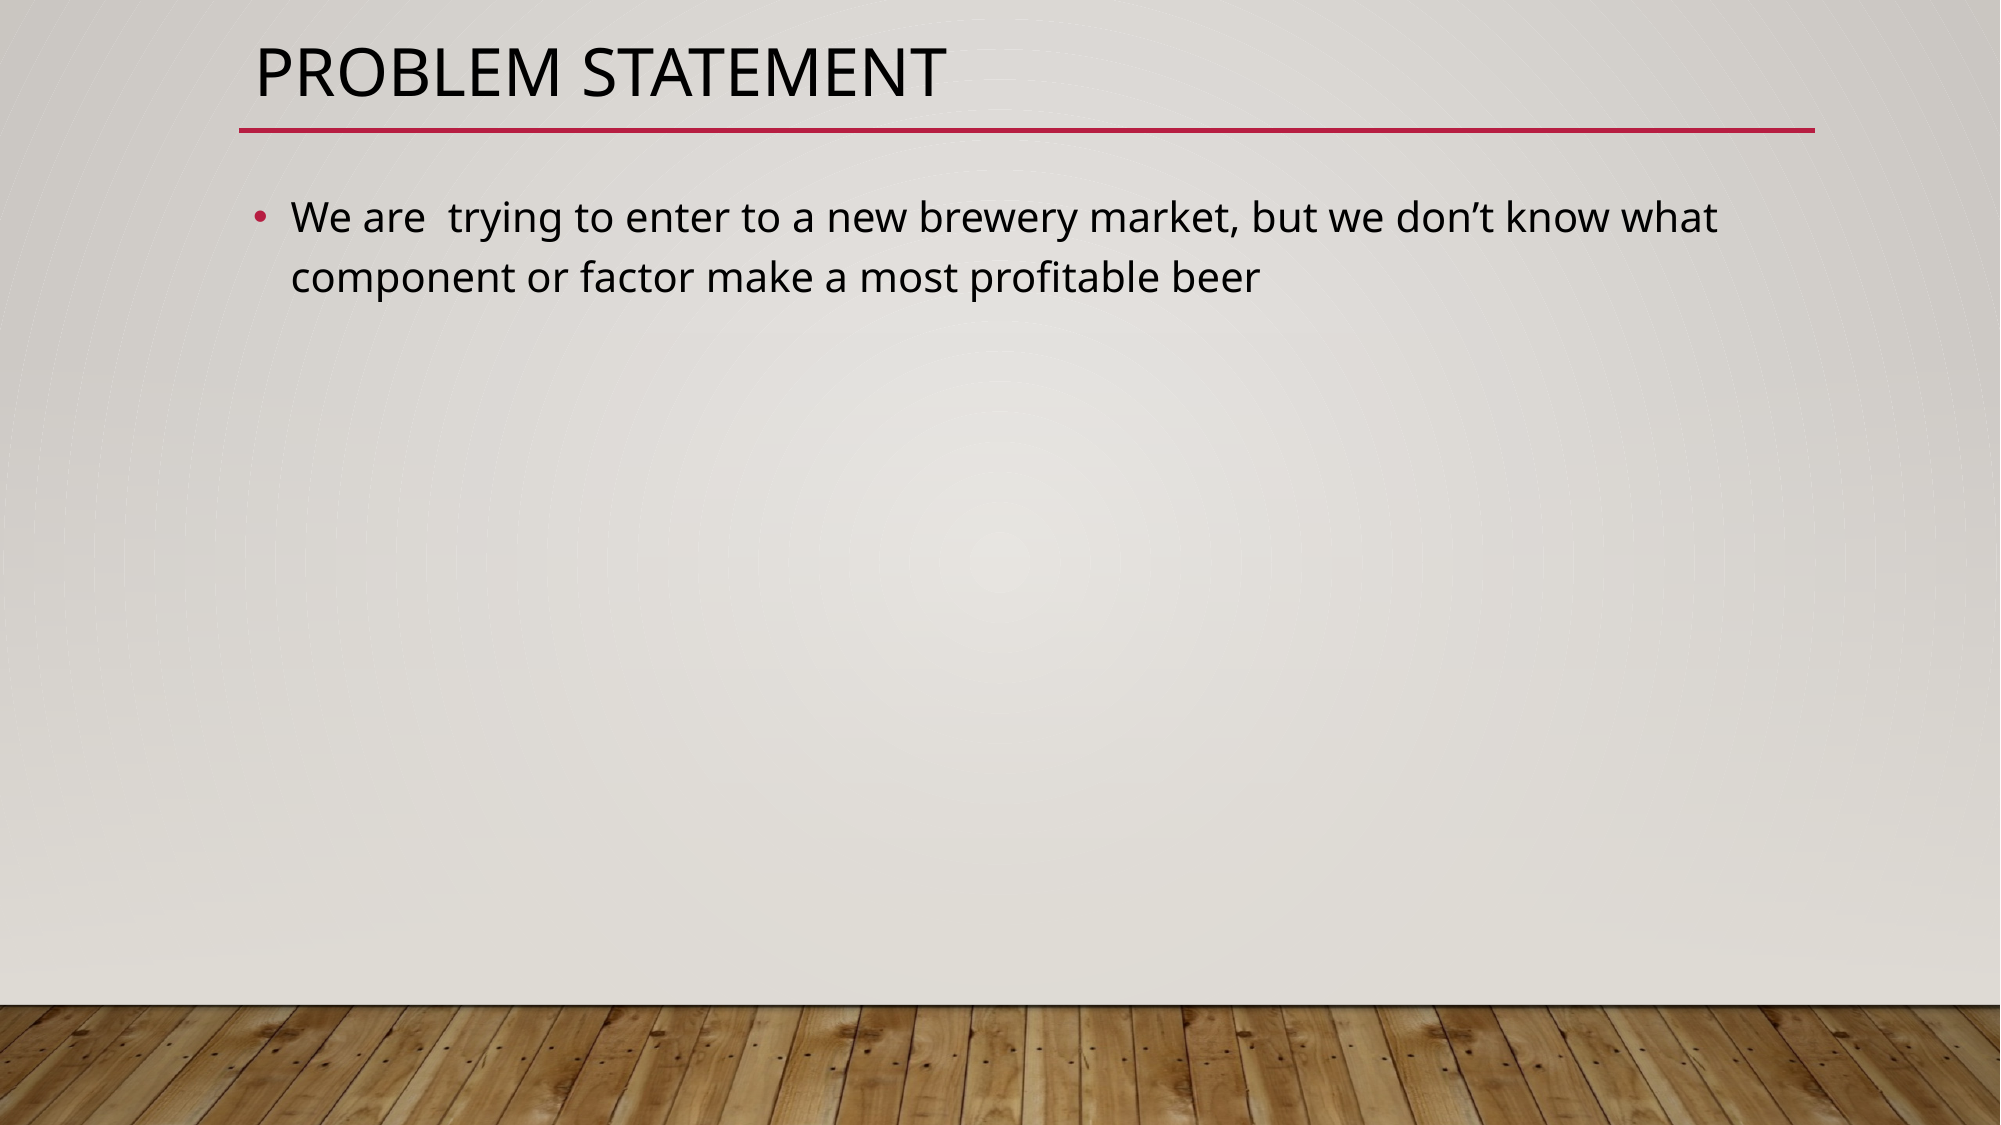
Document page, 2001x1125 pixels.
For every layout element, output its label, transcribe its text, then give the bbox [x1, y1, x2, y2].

title Problem statement [239, 31, 1815, 204]
list We are trying to enter to a new brewery market, but we don’t know what component or factor make a most profitable beer [238, 173, 1814, 740]
picture [0, 1005, 2000, 1125]
